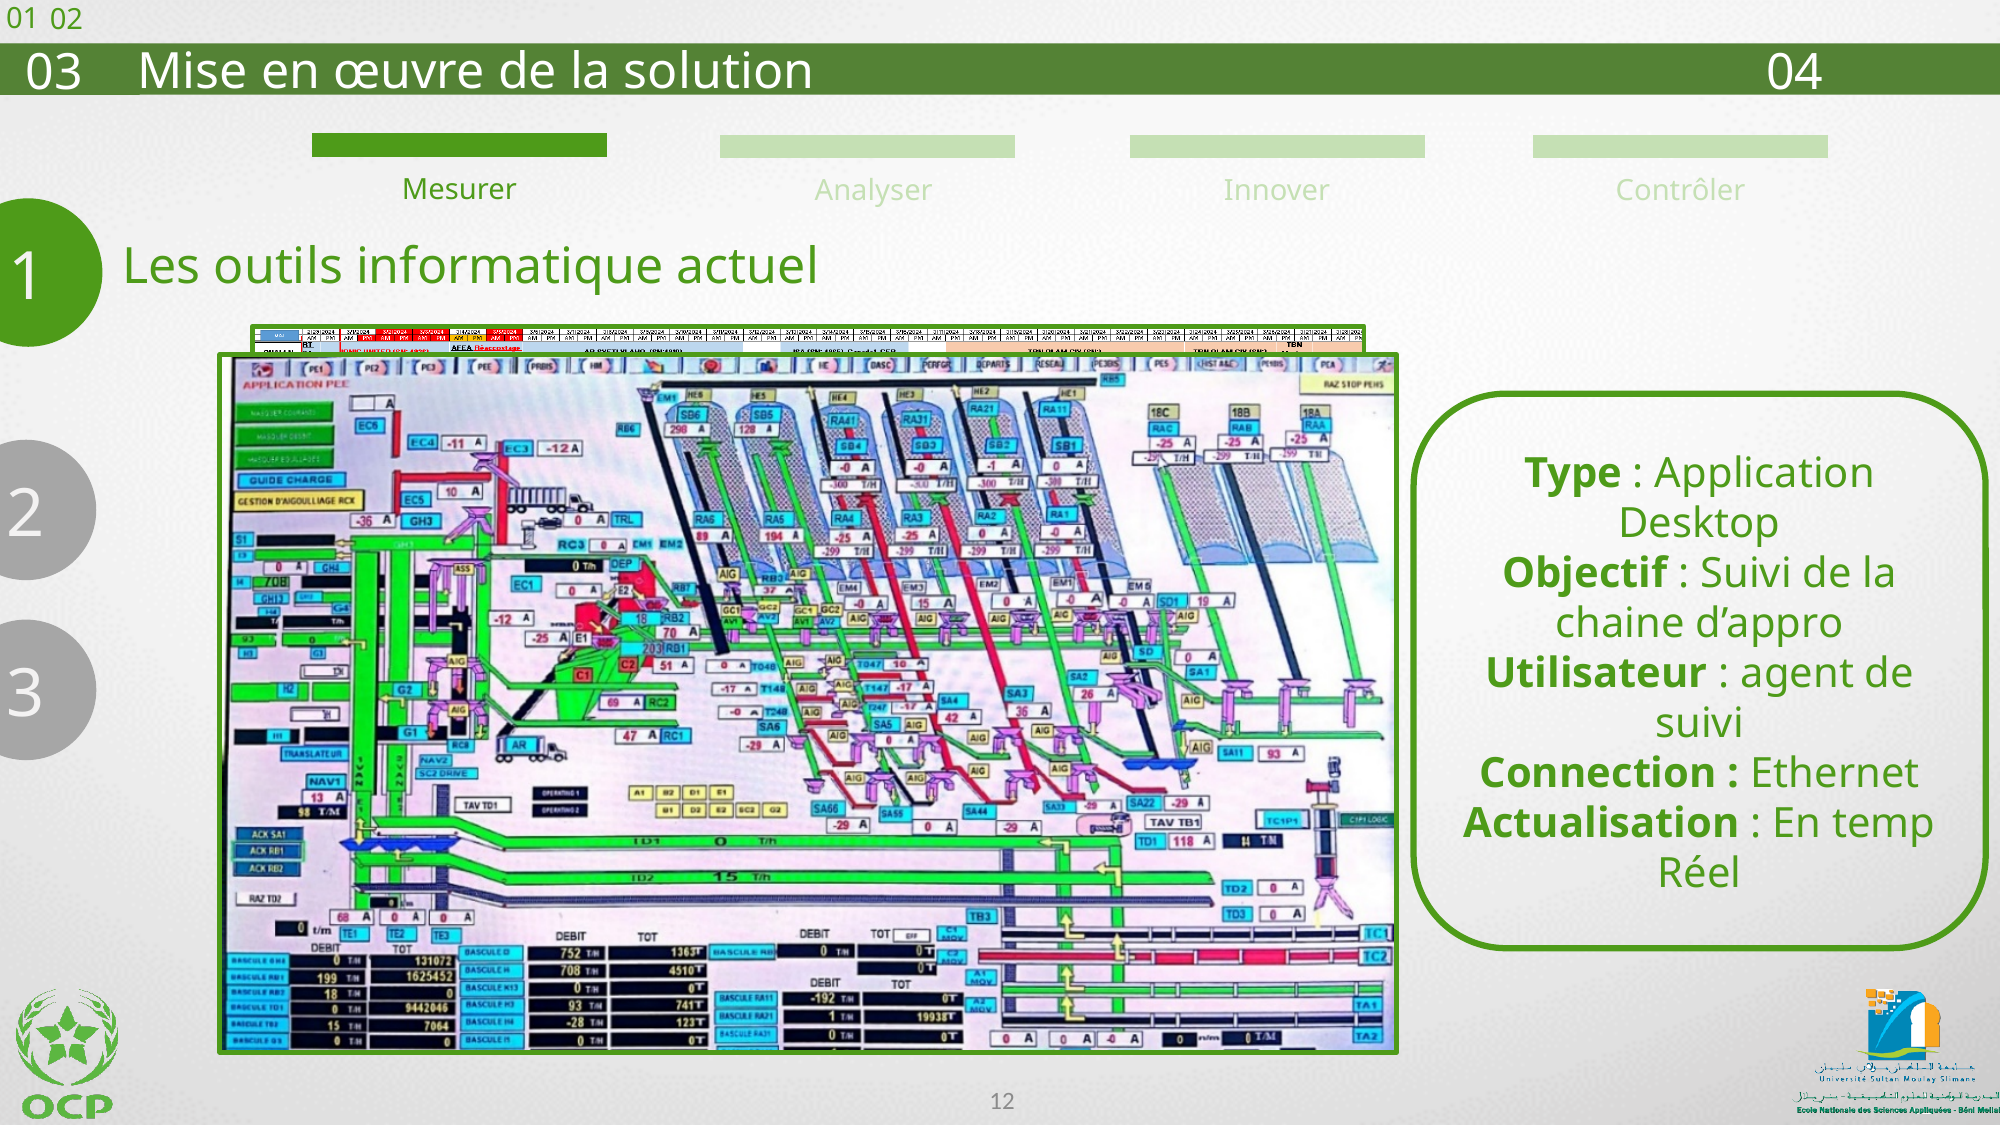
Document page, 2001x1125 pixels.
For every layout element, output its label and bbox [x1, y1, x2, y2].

text_box [1516, 146, 1845, 208]
text_box [1112, 146, 1442, 208]
text_box [284, 145, 635, 209]
text_box [709, 146, 1038, 208]
picture [0, 0, 2000, 1125]
